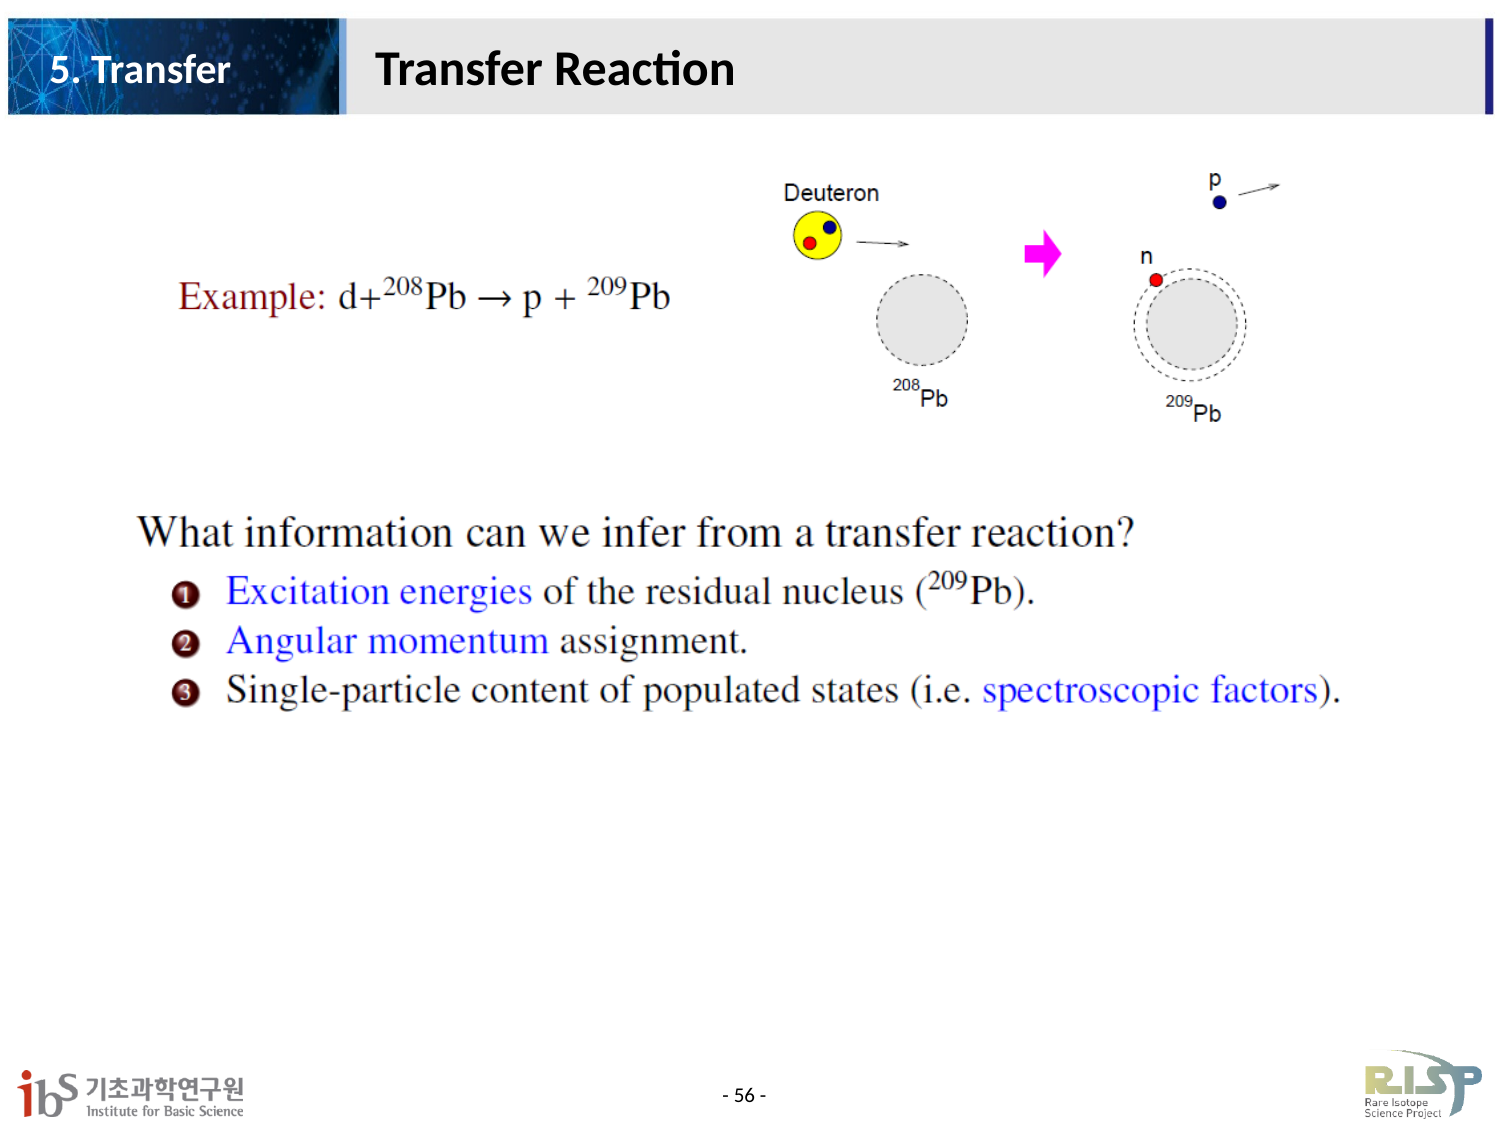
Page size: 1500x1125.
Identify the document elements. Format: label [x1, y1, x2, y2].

picture [2, 10, 1500, 444]
picture [135, 491, 1341, 724]
picture [1364, 1049, 1482, 1119]
picture [17, 1070, 243, 1117]
